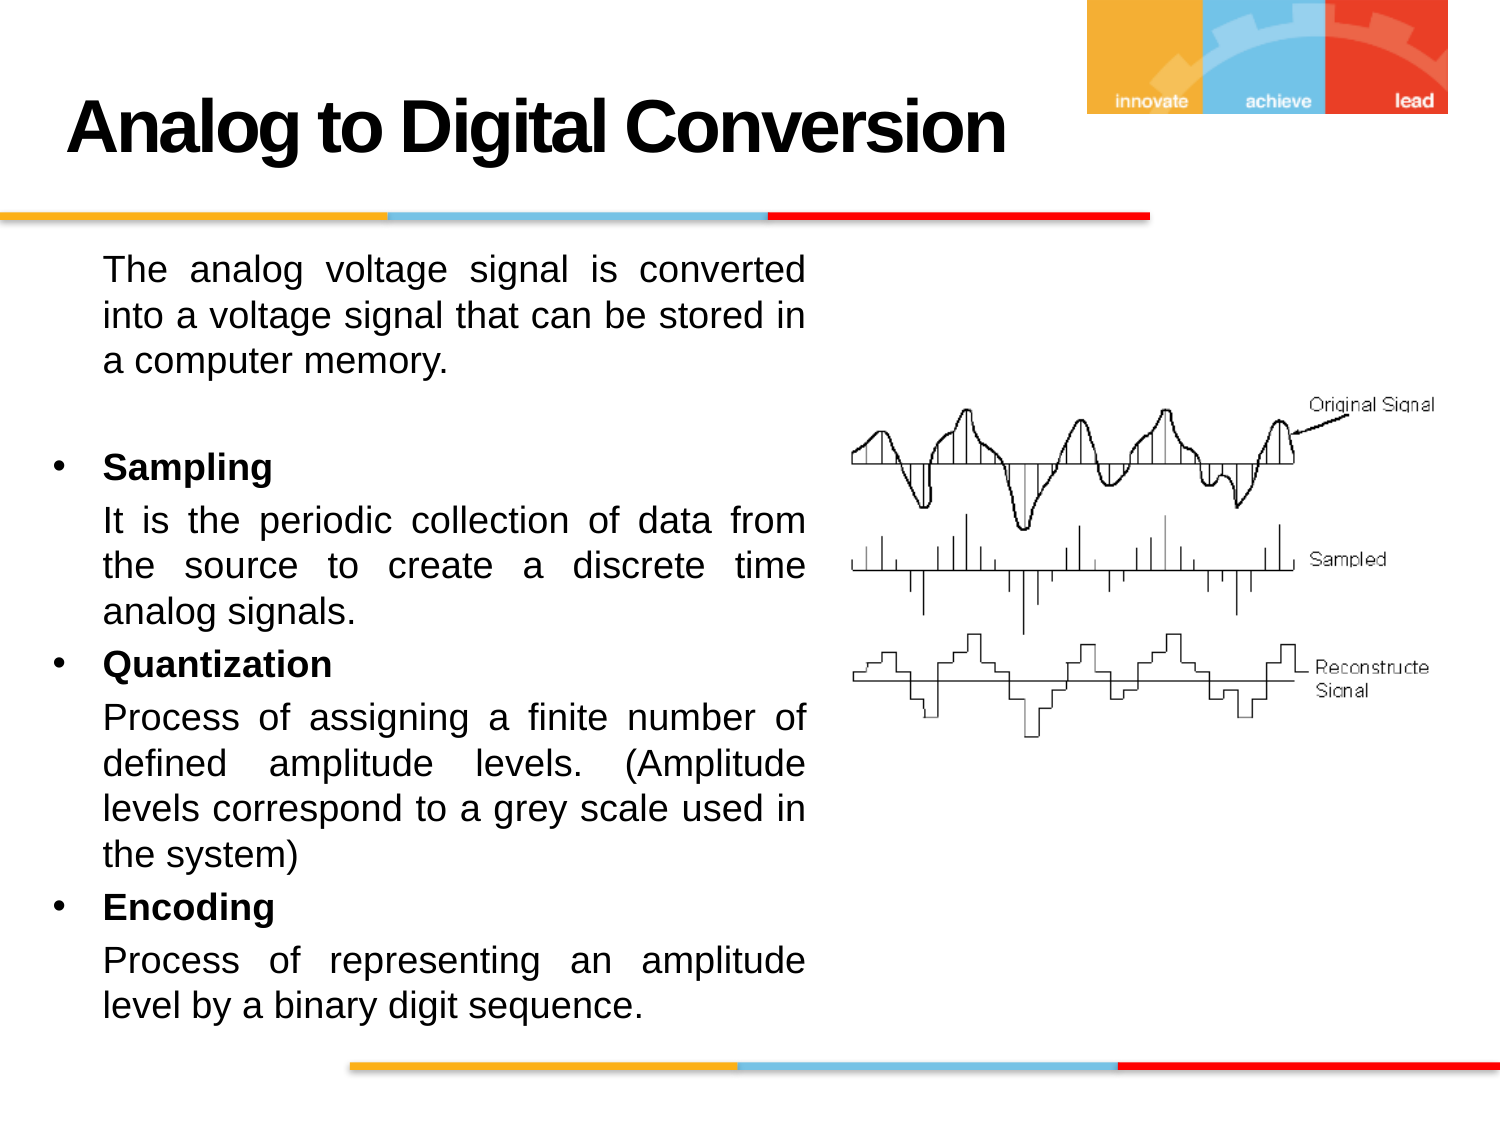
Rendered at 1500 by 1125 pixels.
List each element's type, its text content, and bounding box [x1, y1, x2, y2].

picture [1087, 0, 1448, 45]
list The analog voltage signal is converted into a voltage signal that can be stored in a computer memory. Sampling It is the periodic collection of data from the source to create a discrete time analog signals. Quantization Process of assigning a finite number of defined amplitude levels. (Amplitude levels correspond to a grey scale used in the system) Encoding Process of representing an amplitude level by a binary digit sequence. [37, 237, 823, 1038]
picture [849, 388, 1500, 739]
title Analog to Digital Conversion [50, 45, 1448, 200]
